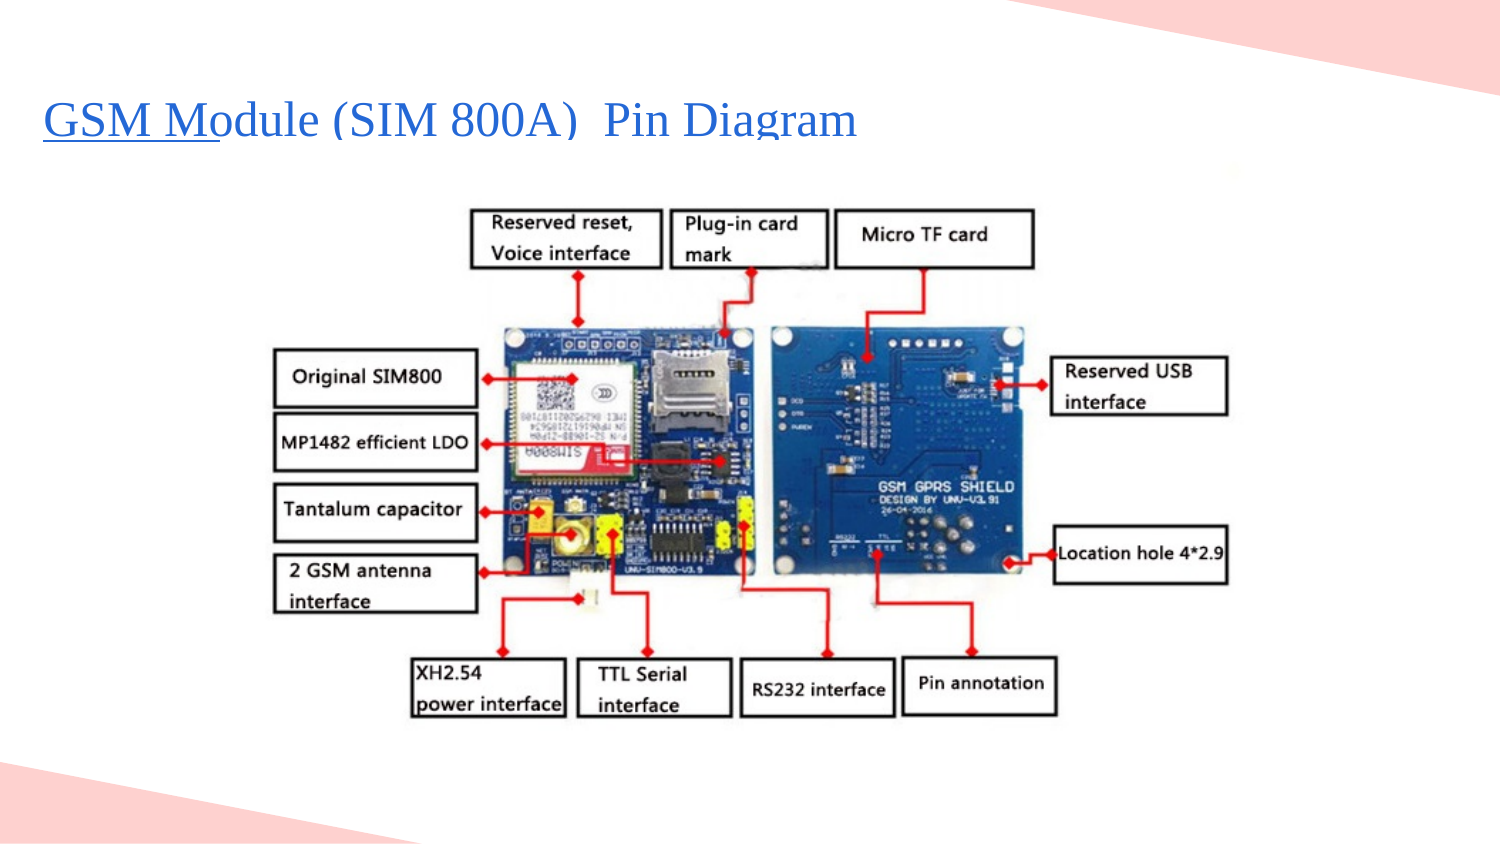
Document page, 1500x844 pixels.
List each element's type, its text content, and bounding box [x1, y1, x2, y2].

text_box GSM Module (SIM 800A) Pin Diagram [28, 71, 1500, 141]
picture [219, 140, 1290, 786]
